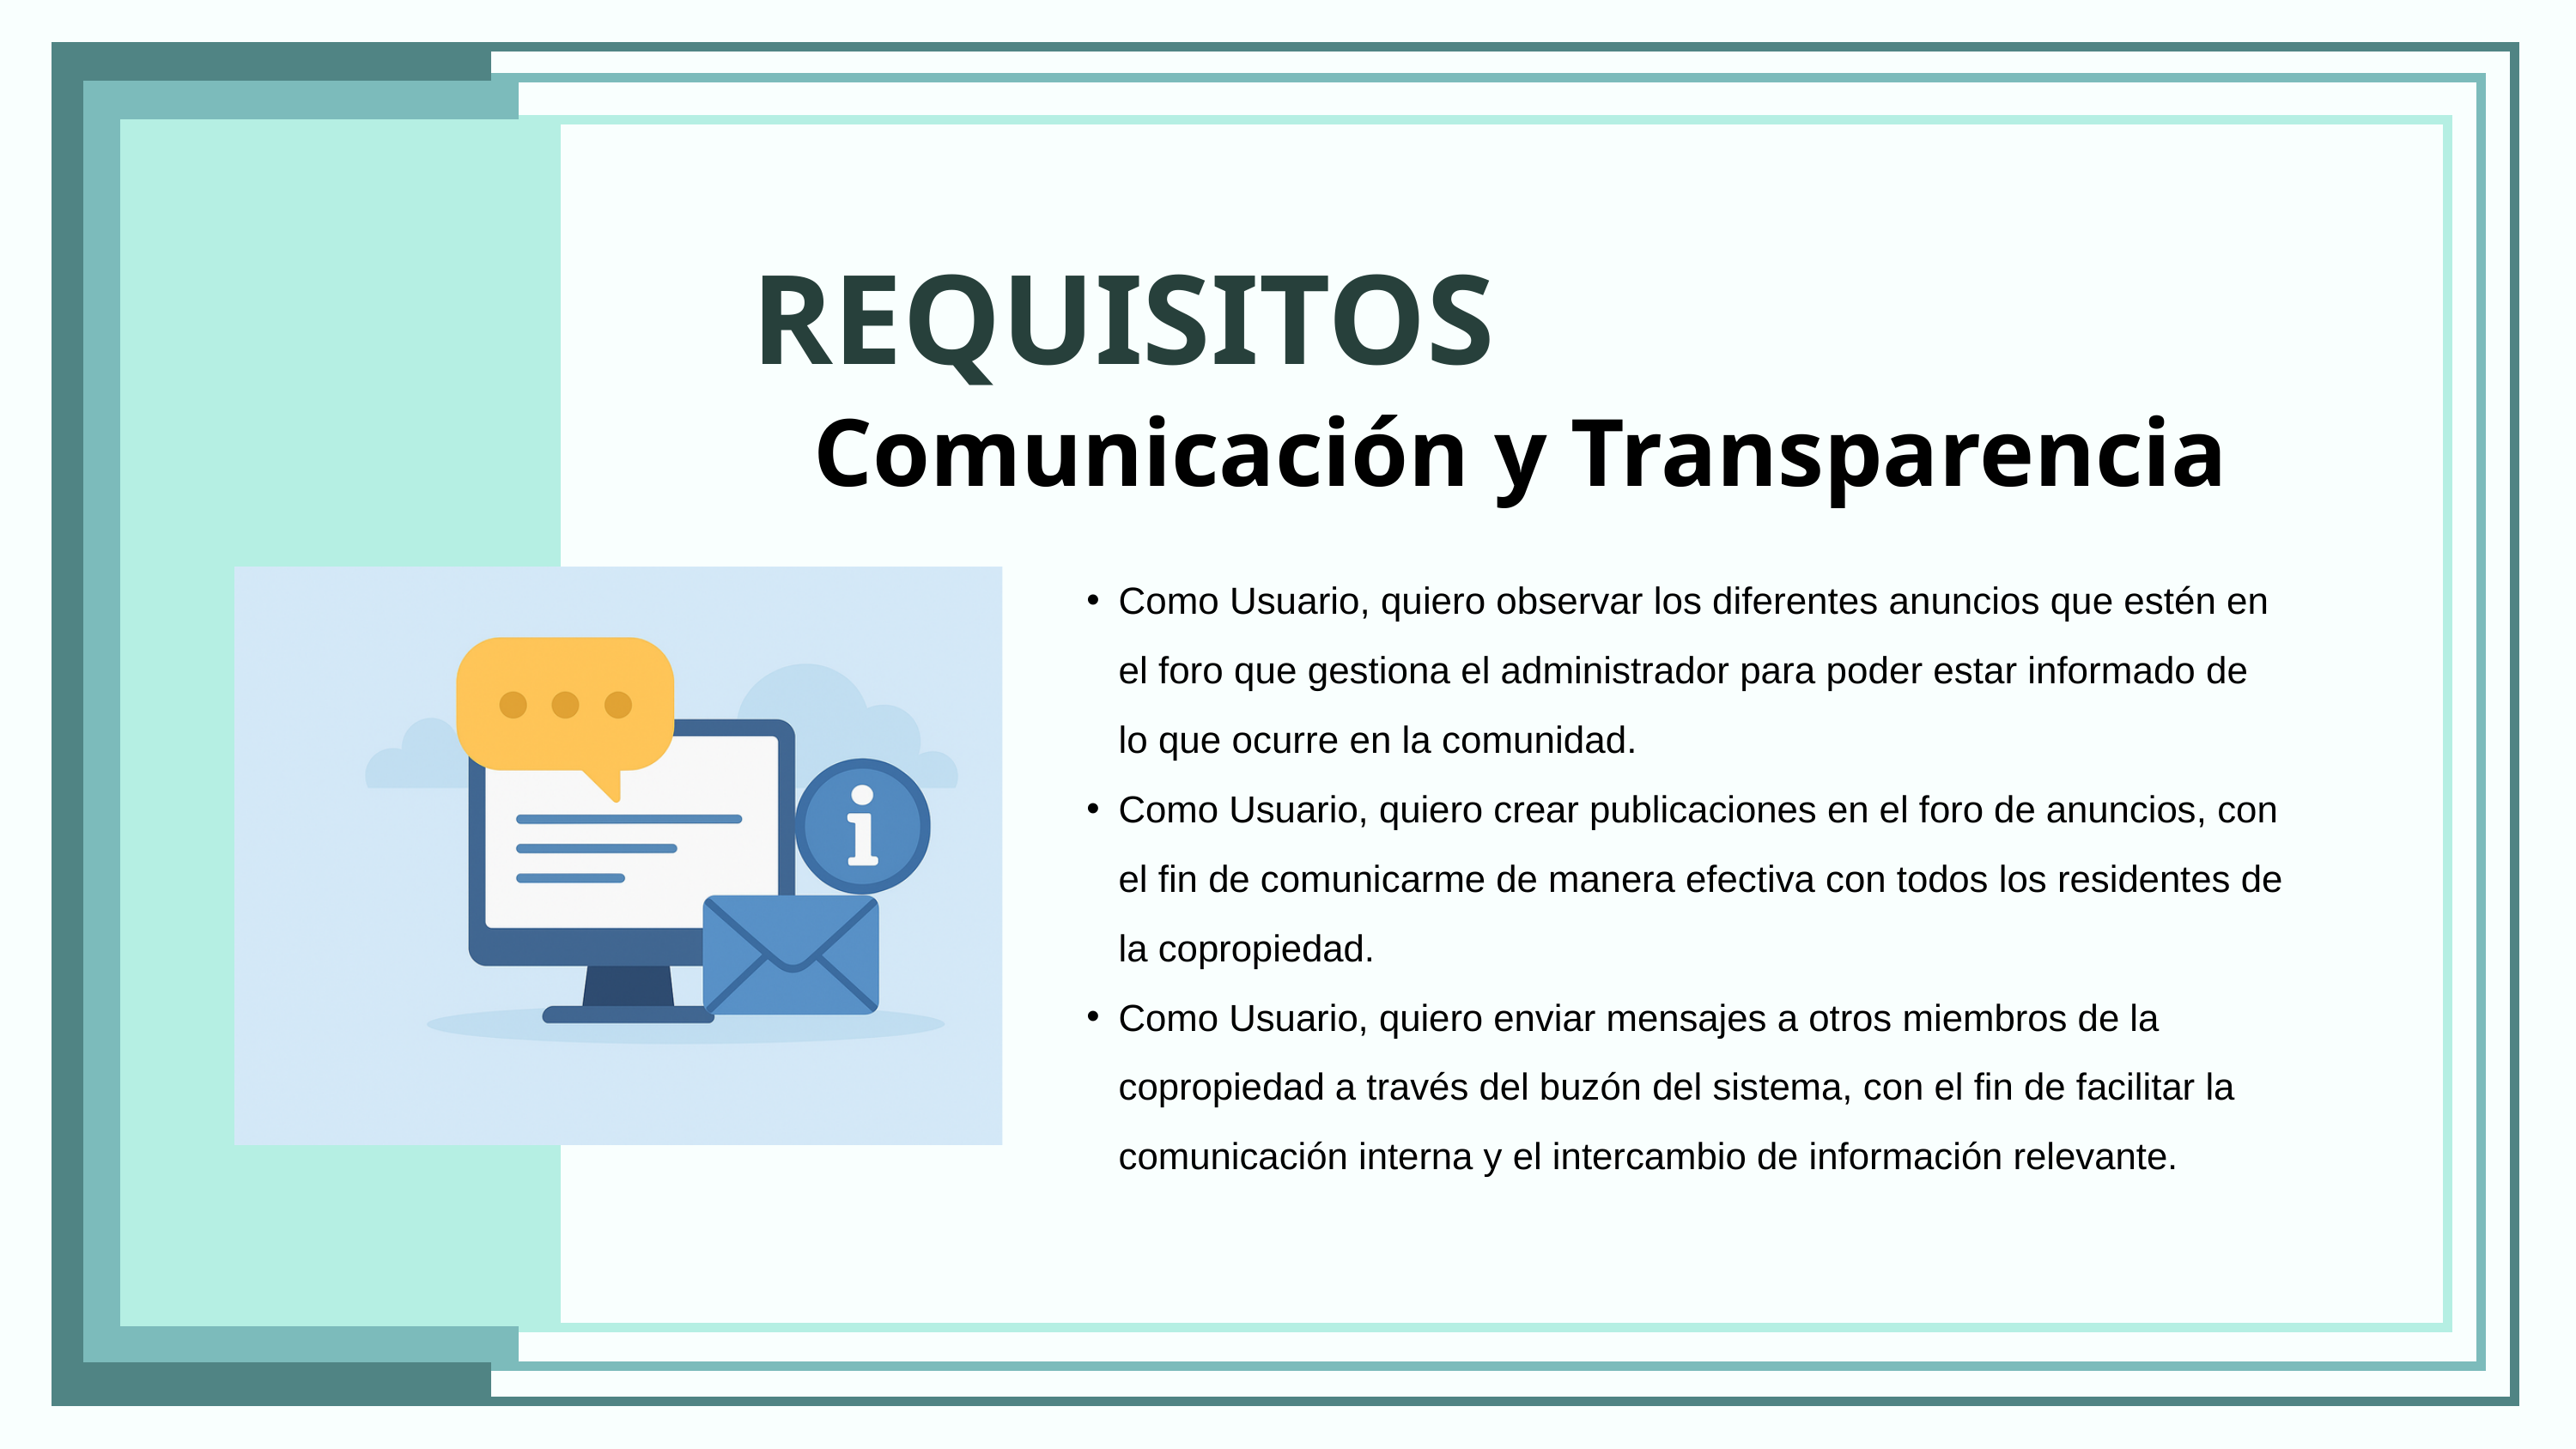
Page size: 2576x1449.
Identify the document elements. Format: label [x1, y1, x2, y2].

text_box [56, 31, 2515, 1403]
